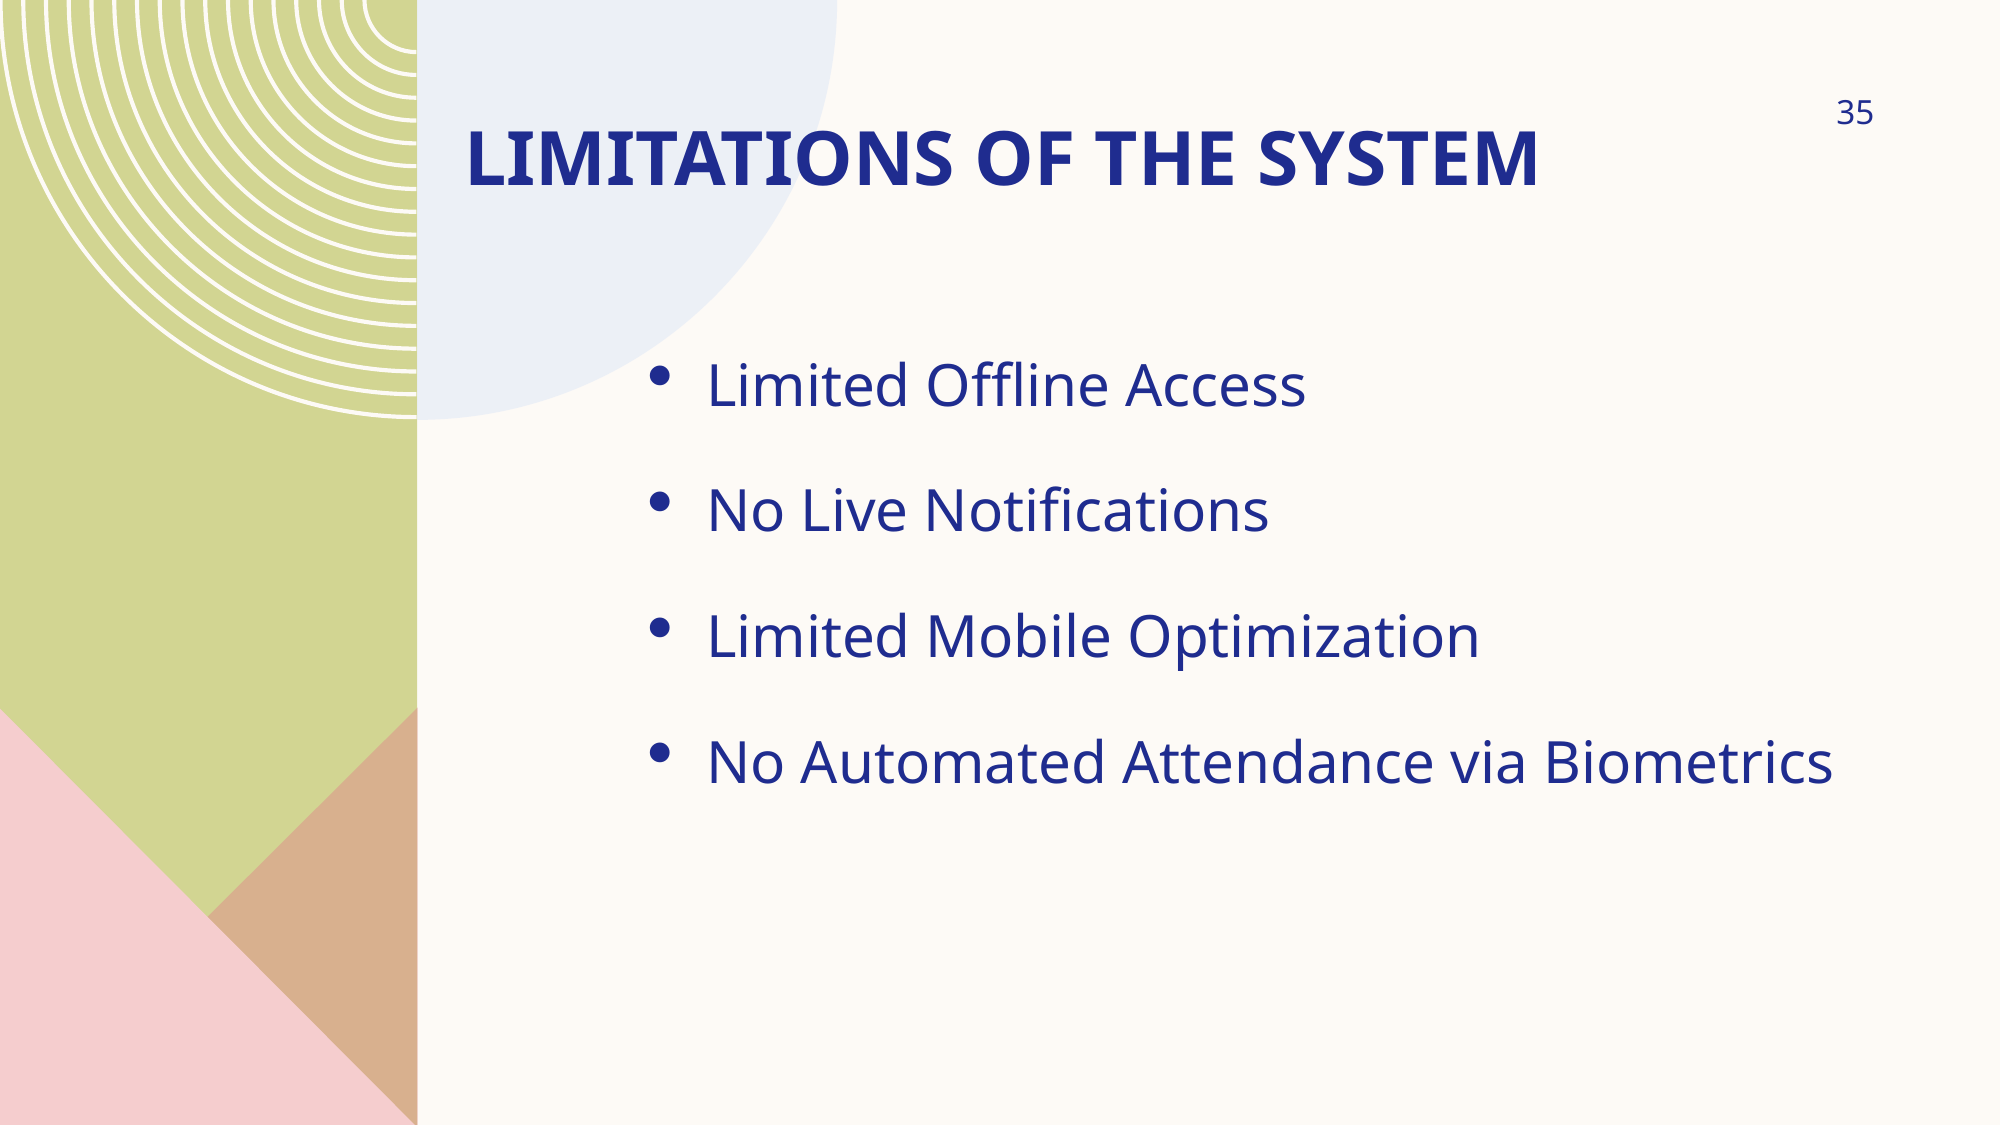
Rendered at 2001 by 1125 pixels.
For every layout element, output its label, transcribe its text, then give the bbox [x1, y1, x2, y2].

slide_number 35 [1699, 75, 1875, 153]
list Limited Offline Access No Live Notifications Limited Mobile Optimization No Automated Attendance via Biometrics [635, 312, 2000, 1030]
title LIMITATIONS OF THE SYSTEM [449, 79, 1756, 201]
